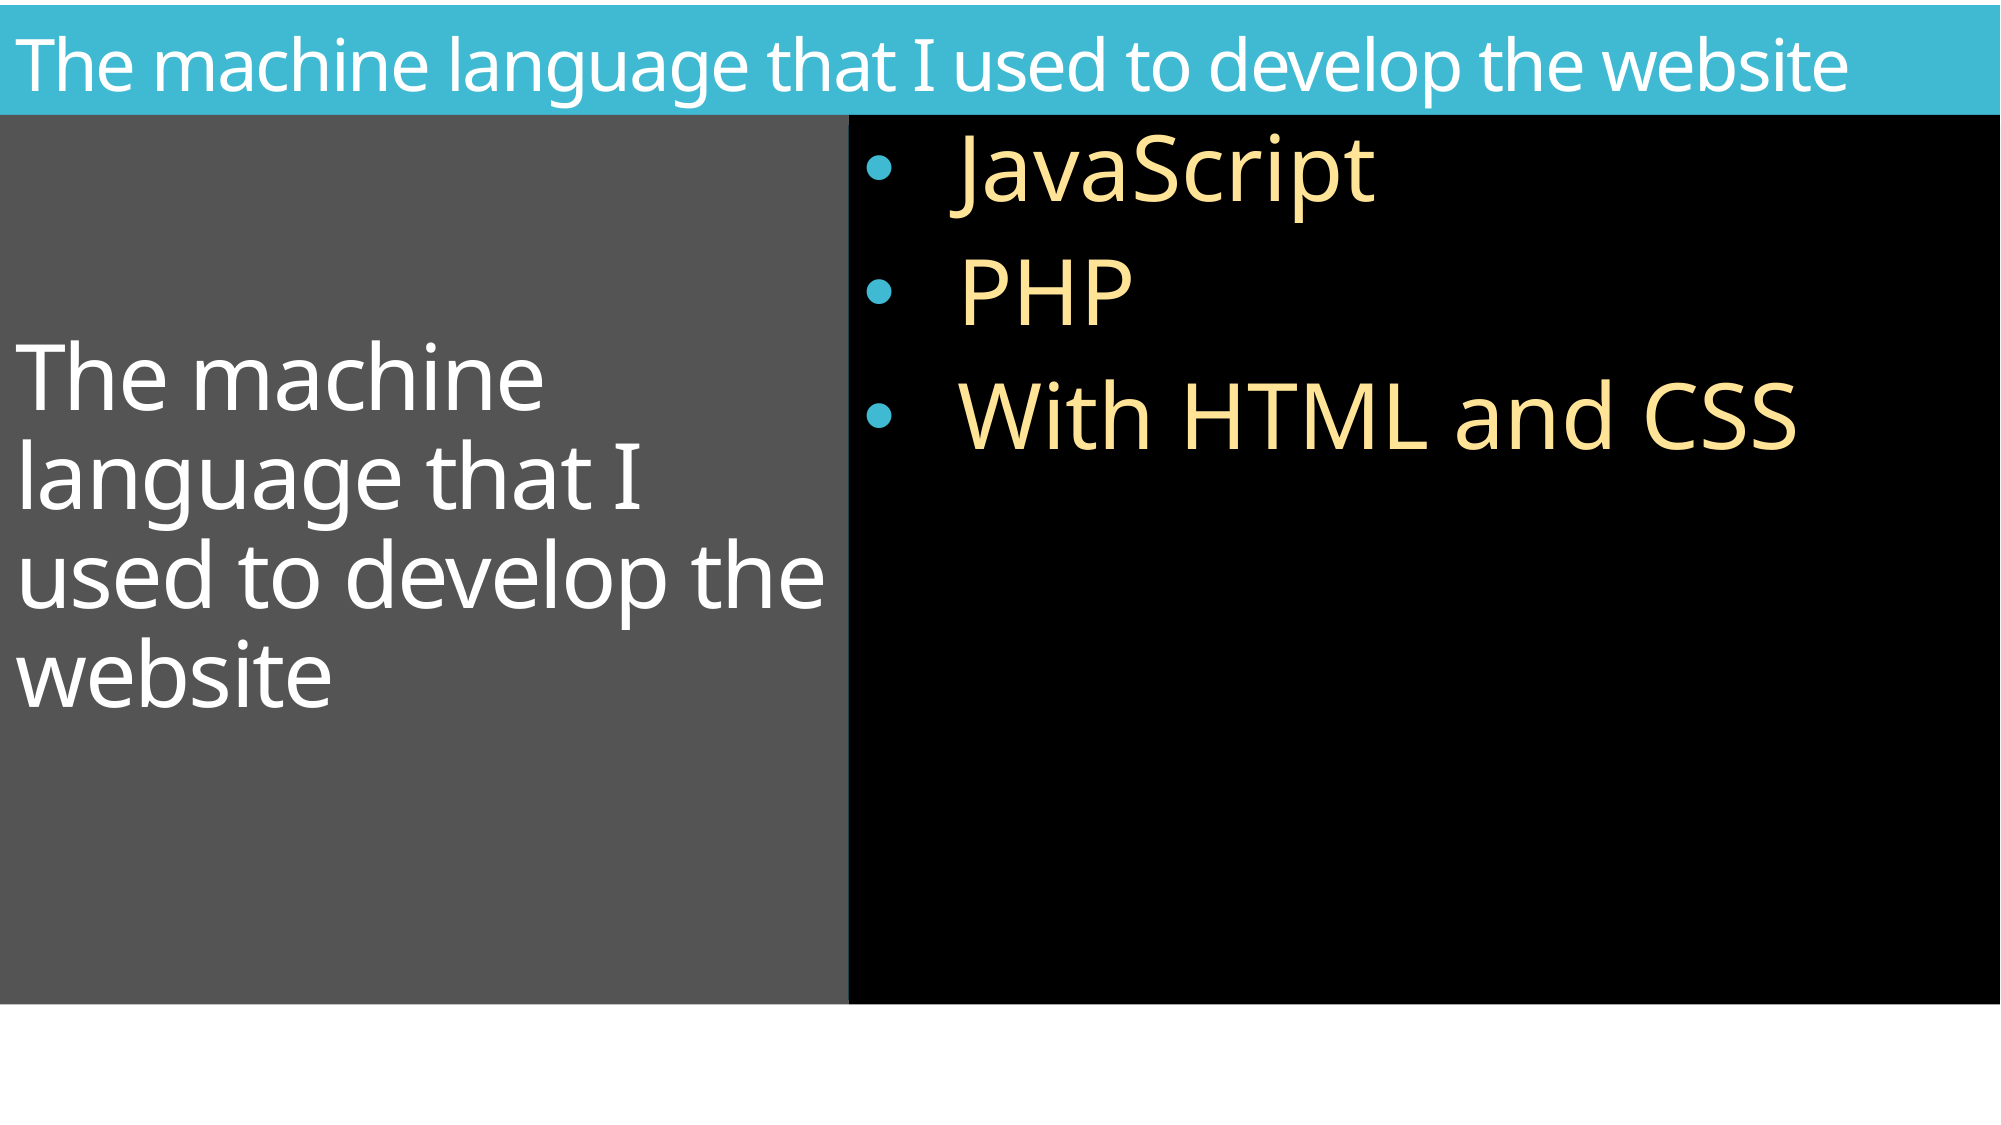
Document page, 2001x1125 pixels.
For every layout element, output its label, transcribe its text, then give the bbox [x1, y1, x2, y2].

text_box The machine language that I used to develop the website [0, 114, 849, 1005]
subtitle JavaScript PHP With HTML and CSS [849, 114, 2000, 1005]
title The machine language that I used to develop the website [0, 5, 2000, 114]
